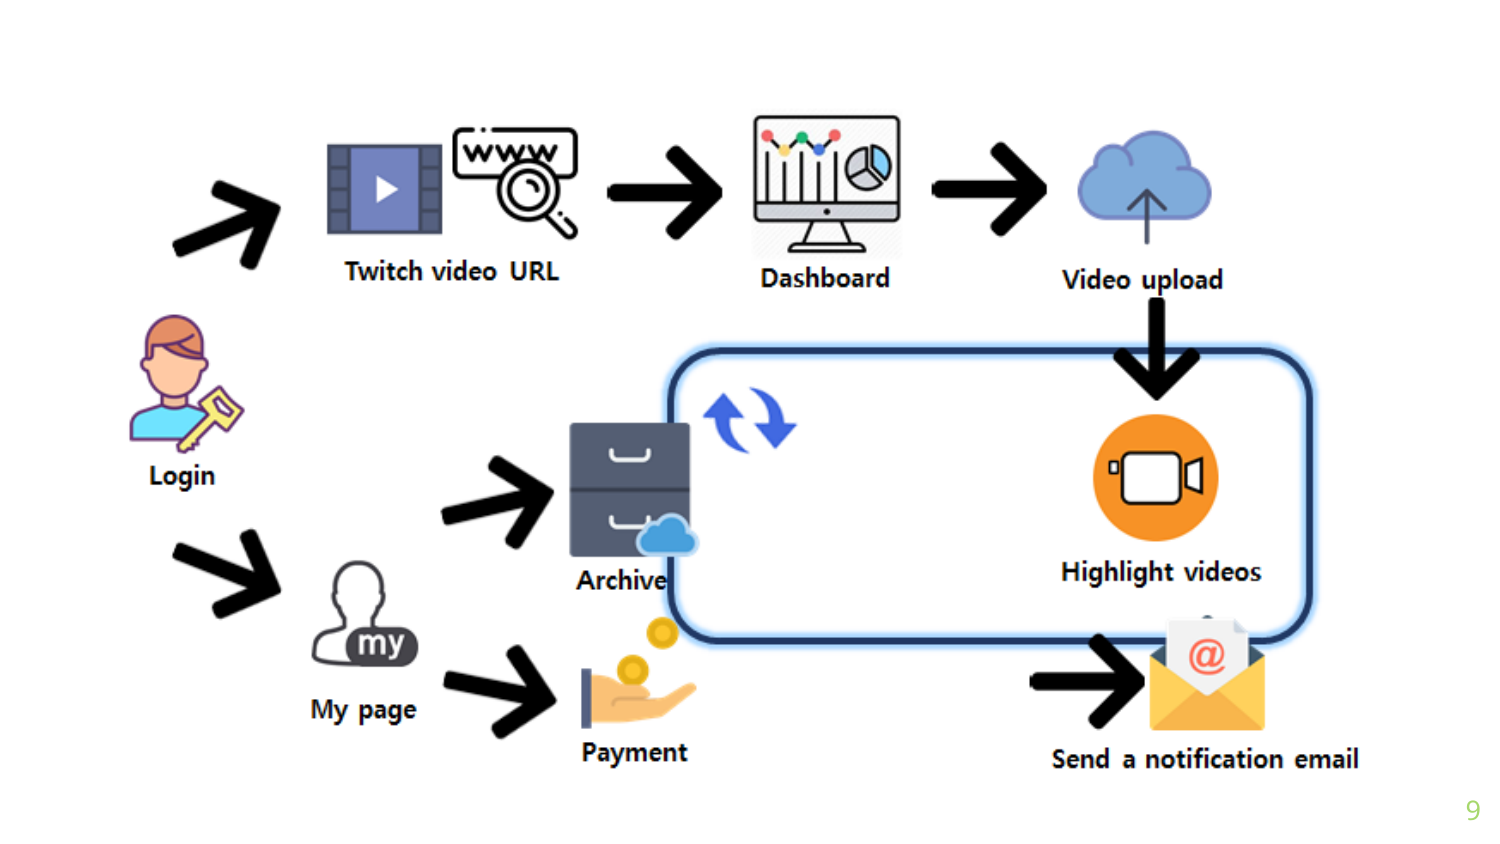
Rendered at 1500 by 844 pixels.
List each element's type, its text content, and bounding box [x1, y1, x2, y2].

slide_number 9 [1391, 779, 1482, 844]
picture [63, 35, 1437, 809]
